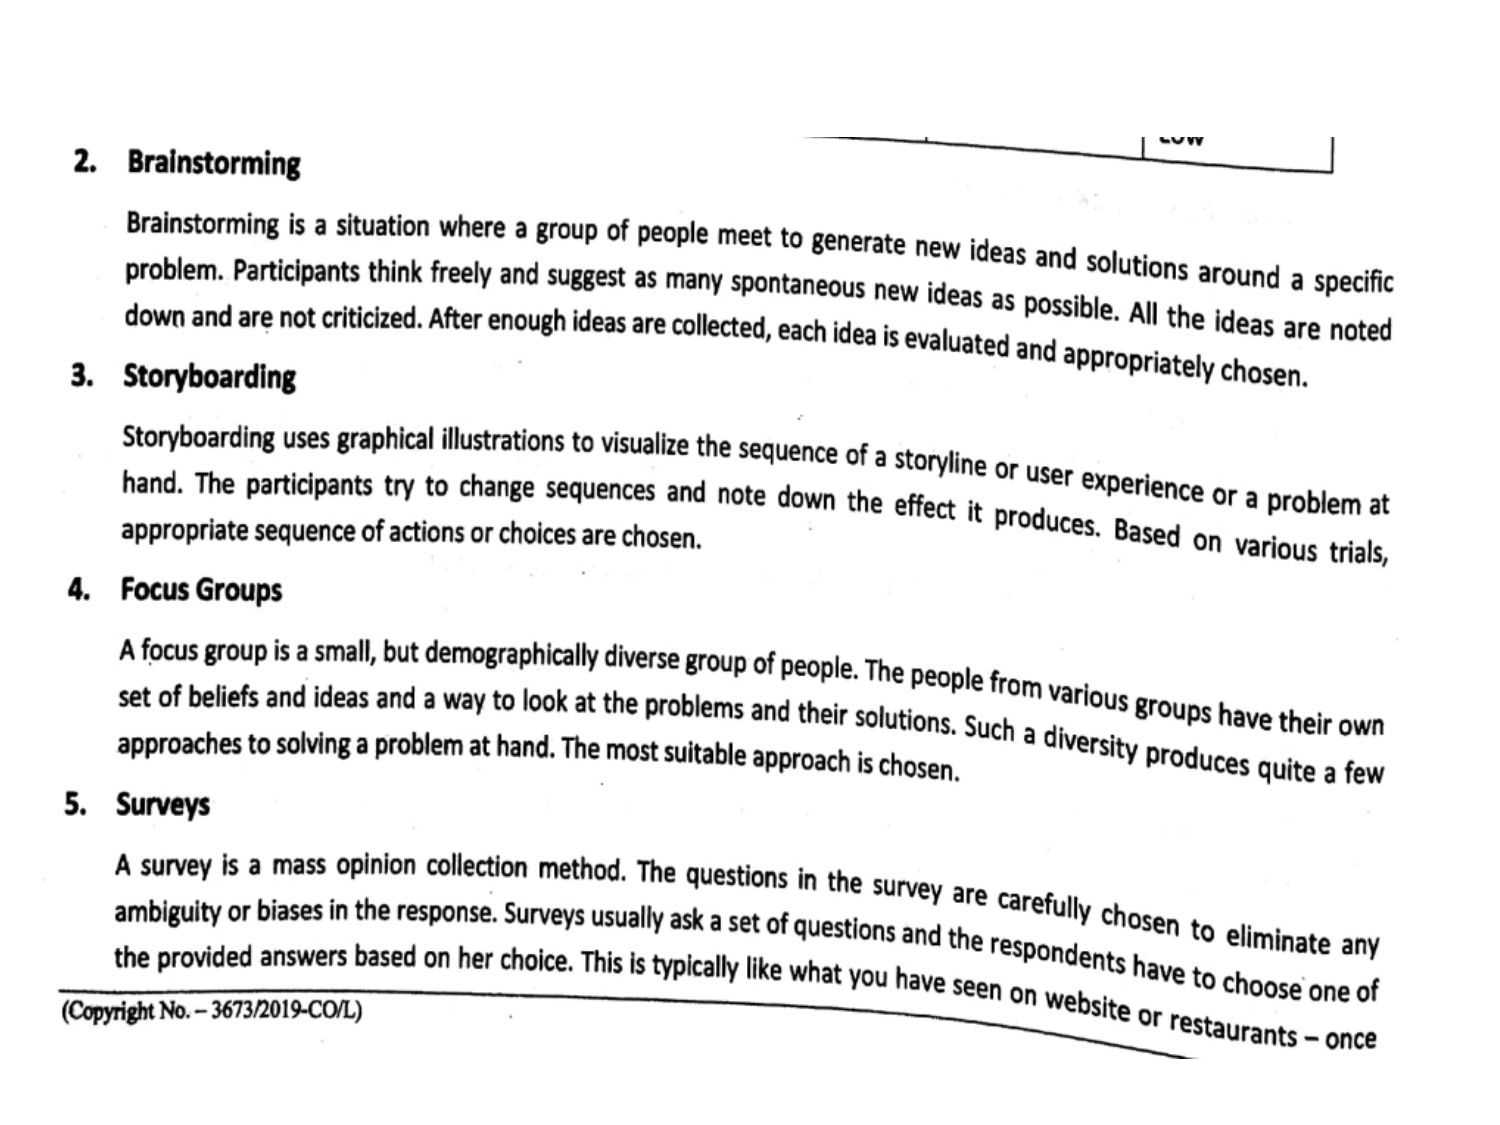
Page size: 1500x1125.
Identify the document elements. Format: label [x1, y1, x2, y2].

list [17, 136, 1423, 1059]
